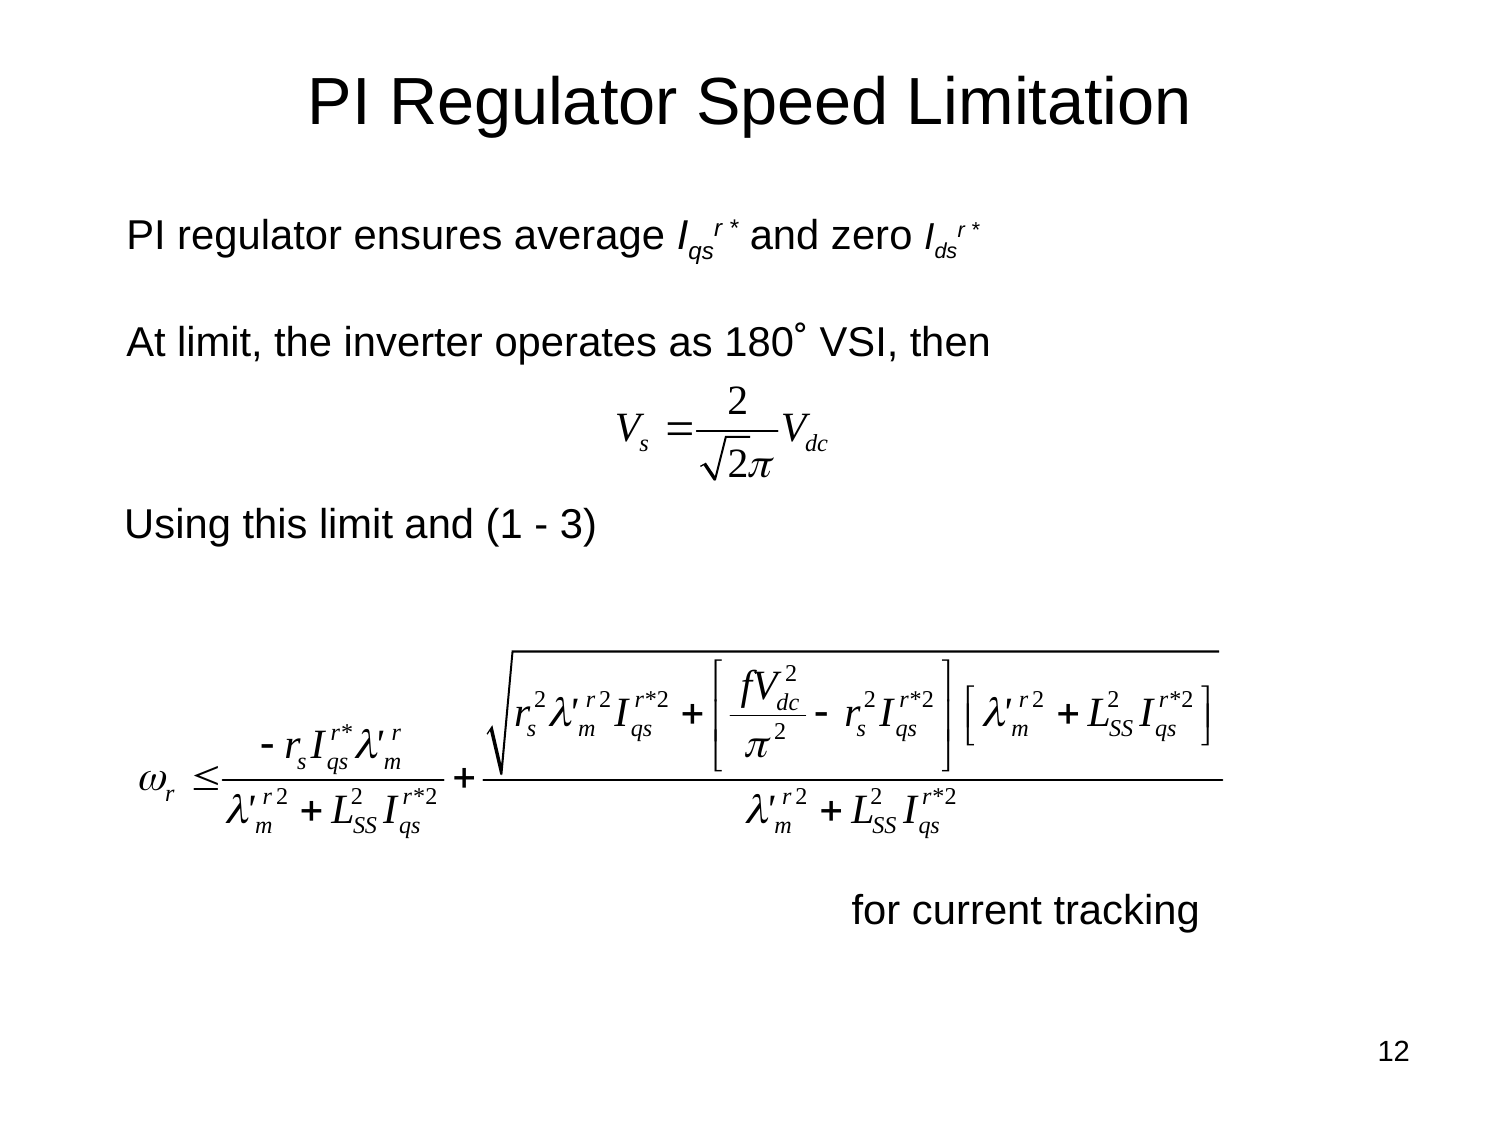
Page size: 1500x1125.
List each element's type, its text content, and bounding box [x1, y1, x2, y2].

title PI Regulator Speed Limitation [74, 44, 1426, 151]
text_box PI regulator ensures average Iqsr * and zero Idsr * At limit, the inverter operates as 180˚ VSI, then [111, 200, 1006, 372]
text_box for current tracking [836, 875, 1215, 940]
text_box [612, 374, 836, 491]
text_box Using this limit and (1 - 3) [109, 489, 613, 555]
slide_number 12 [1074, 1024, 1426, 1103]
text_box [132, 640, 1232, 847]
